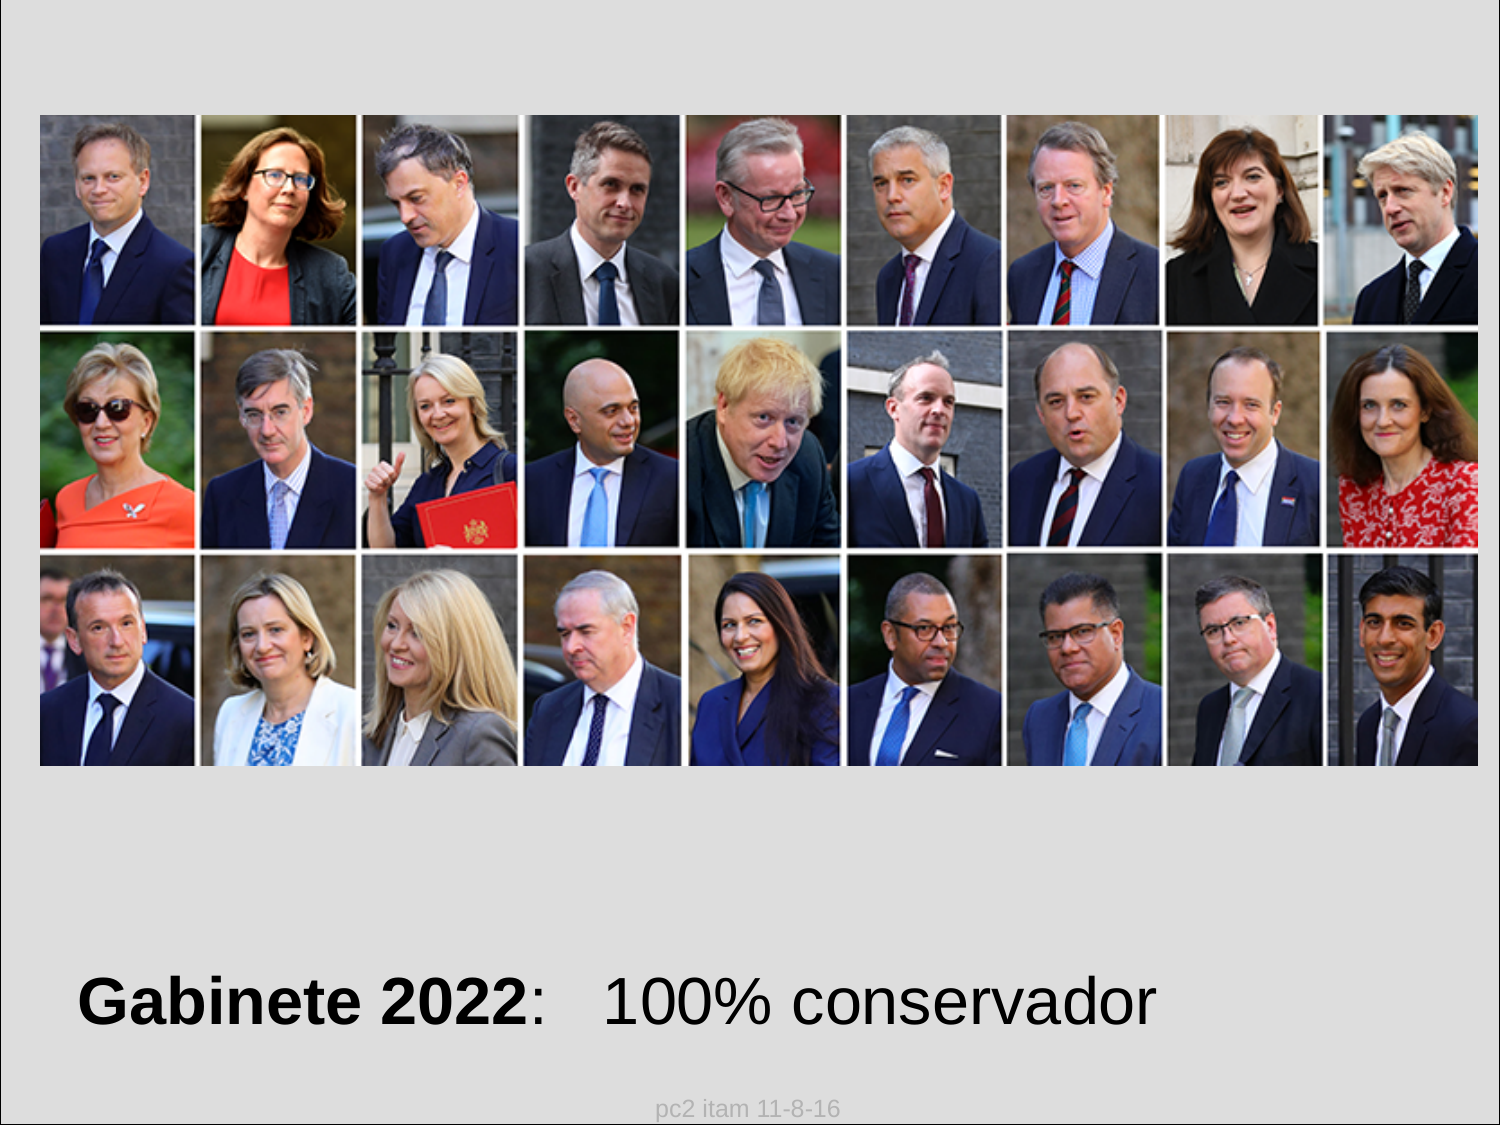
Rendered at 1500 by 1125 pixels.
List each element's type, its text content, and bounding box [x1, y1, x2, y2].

text_box Gabinete 2022: 100% conservador [62, 949, 1325, 1045]
picture [40, 115, 1478, 767]
